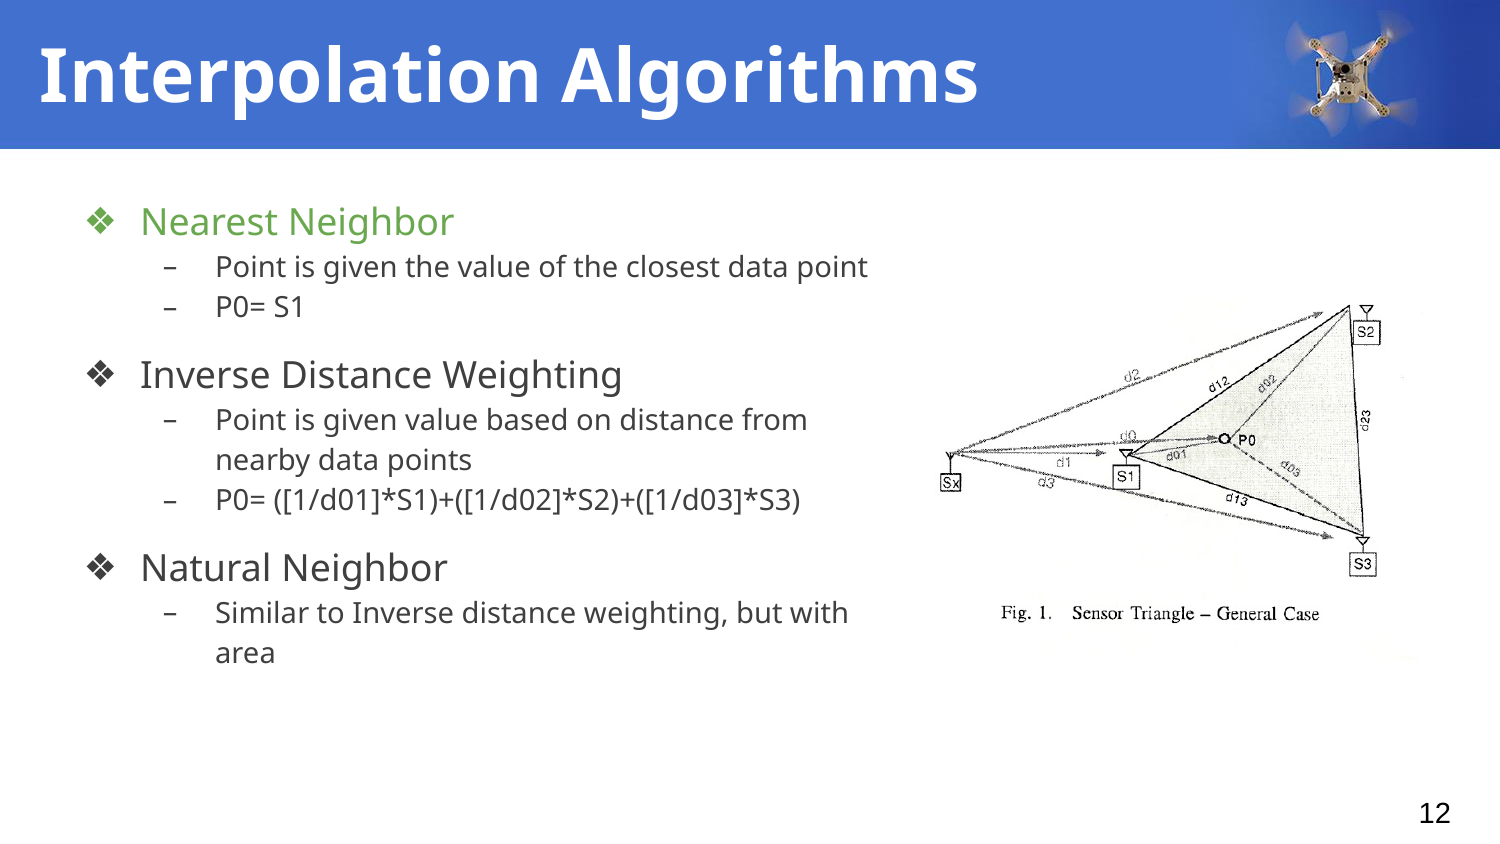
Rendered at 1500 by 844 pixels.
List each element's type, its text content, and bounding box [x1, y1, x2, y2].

slide_number ‹#› [1403, 779, 1494, 844]
list Nearest Neighbor Point is given the value of the closest data point P0= S1 Inverse Distance Weighting Point is given value based on distance from nearby data points P0= ([1/d01]*S1)+([1/d02]*S2)+([1/d03]*S3) Natural Neighbor Similar to Inverse distance weighting, but with area [50, 176, 886, 780]
picture [0, 0, 1500, 844]
title Interpolation Algorithms [24, 0, 1309, 146]
